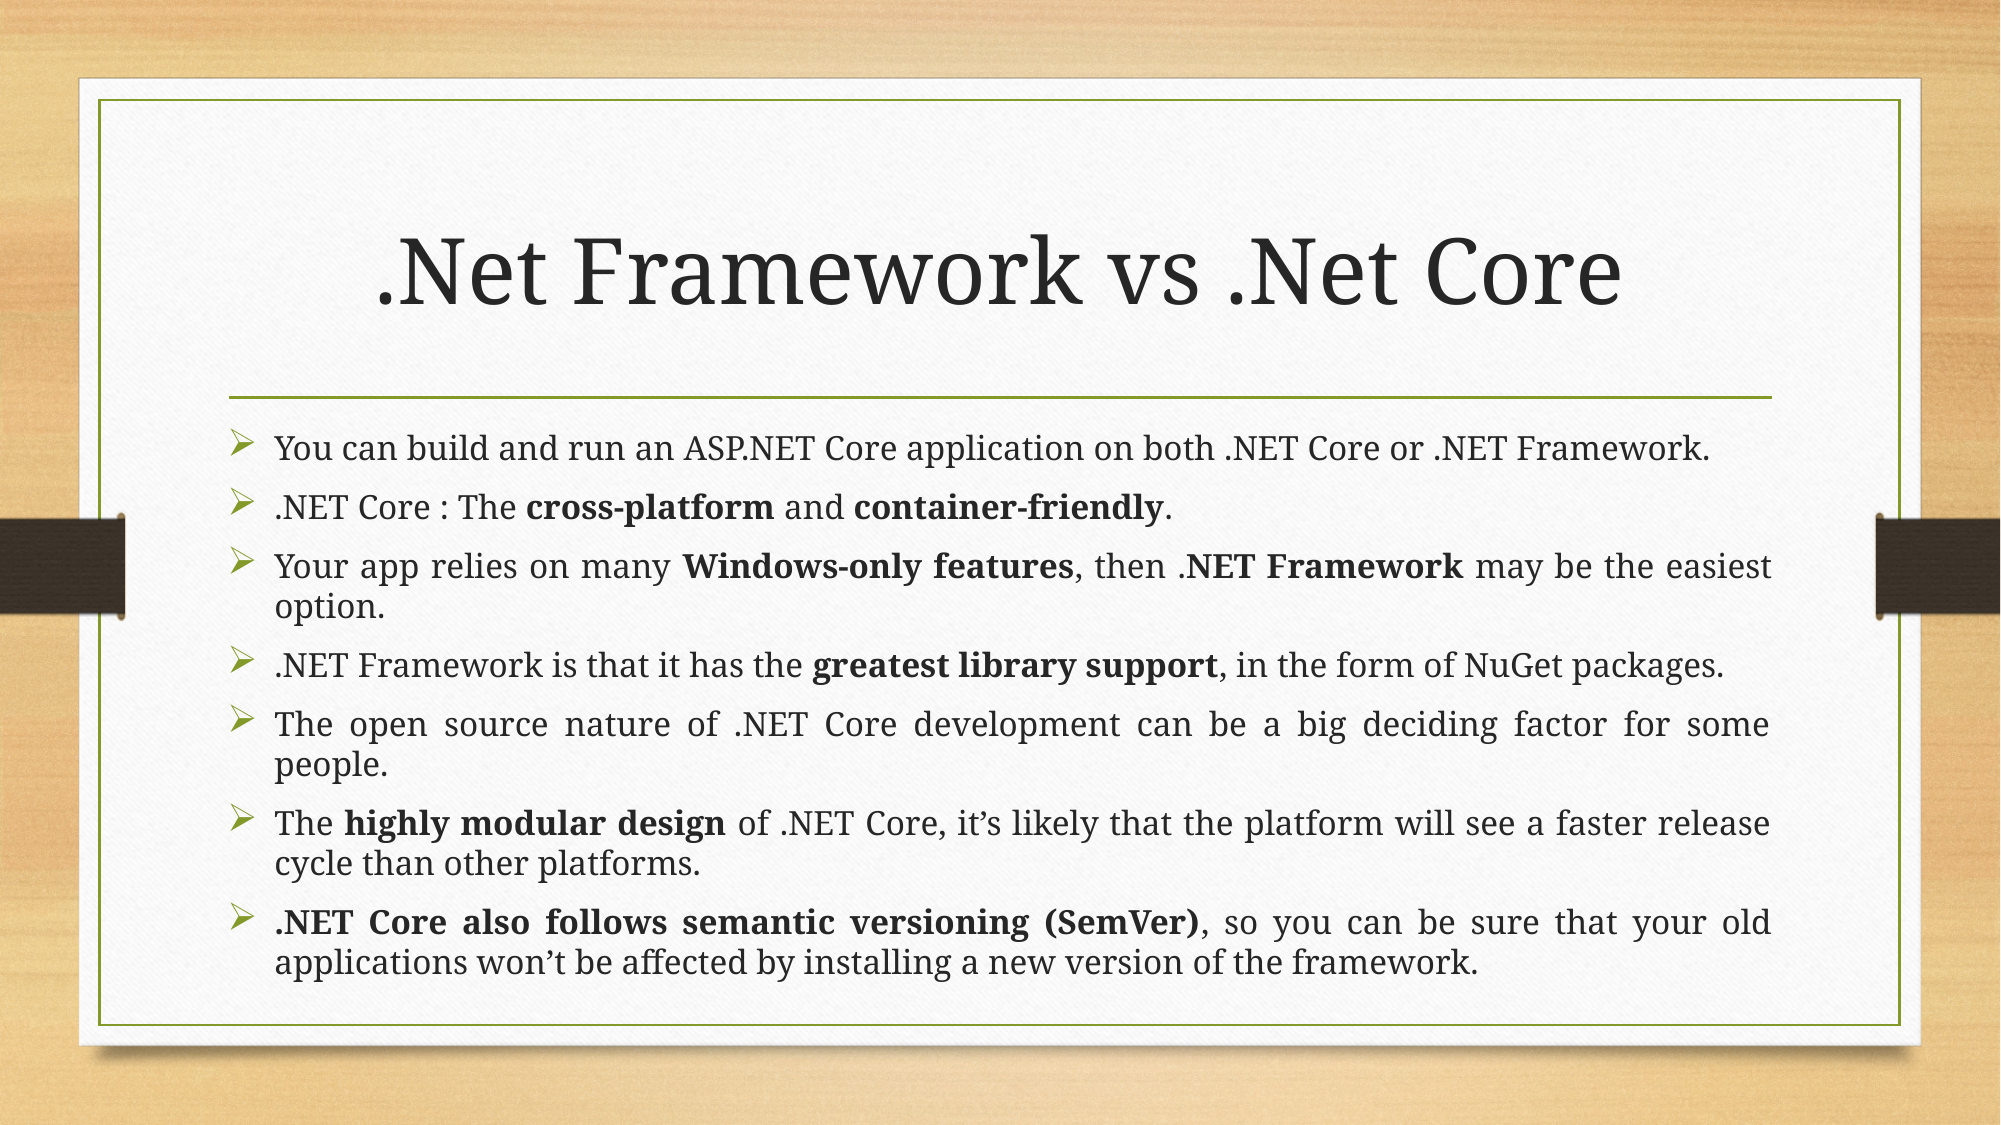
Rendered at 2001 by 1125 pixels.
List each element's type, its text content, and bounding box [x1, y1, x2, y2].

list You can build and run an ASP.NET Core application on both .NET Core or .NET Framework. .NET Core : The cross-platform and container-friendly. Your app relies on many Windows-only features, then .NET Framework may be the easiest option. .NET Framework is that it has the greatest library support, in the form of NuGet packages. The open source nature of .NET Core development can be a big deciding factor for some people. The highly modular design of .NET Core, it’s likely that the platform will see a faster release cycle than other platforms. .NET Core also follows semantic versioning (SemVer), so you can be sure that your old applications won’t be affected by installing a new version of the framework. [212, 419, 1788, 964]
title .Net Framework vs .Net Core [212, 161, 1788, 375]
picture [0, 0, 2001, 1125]
